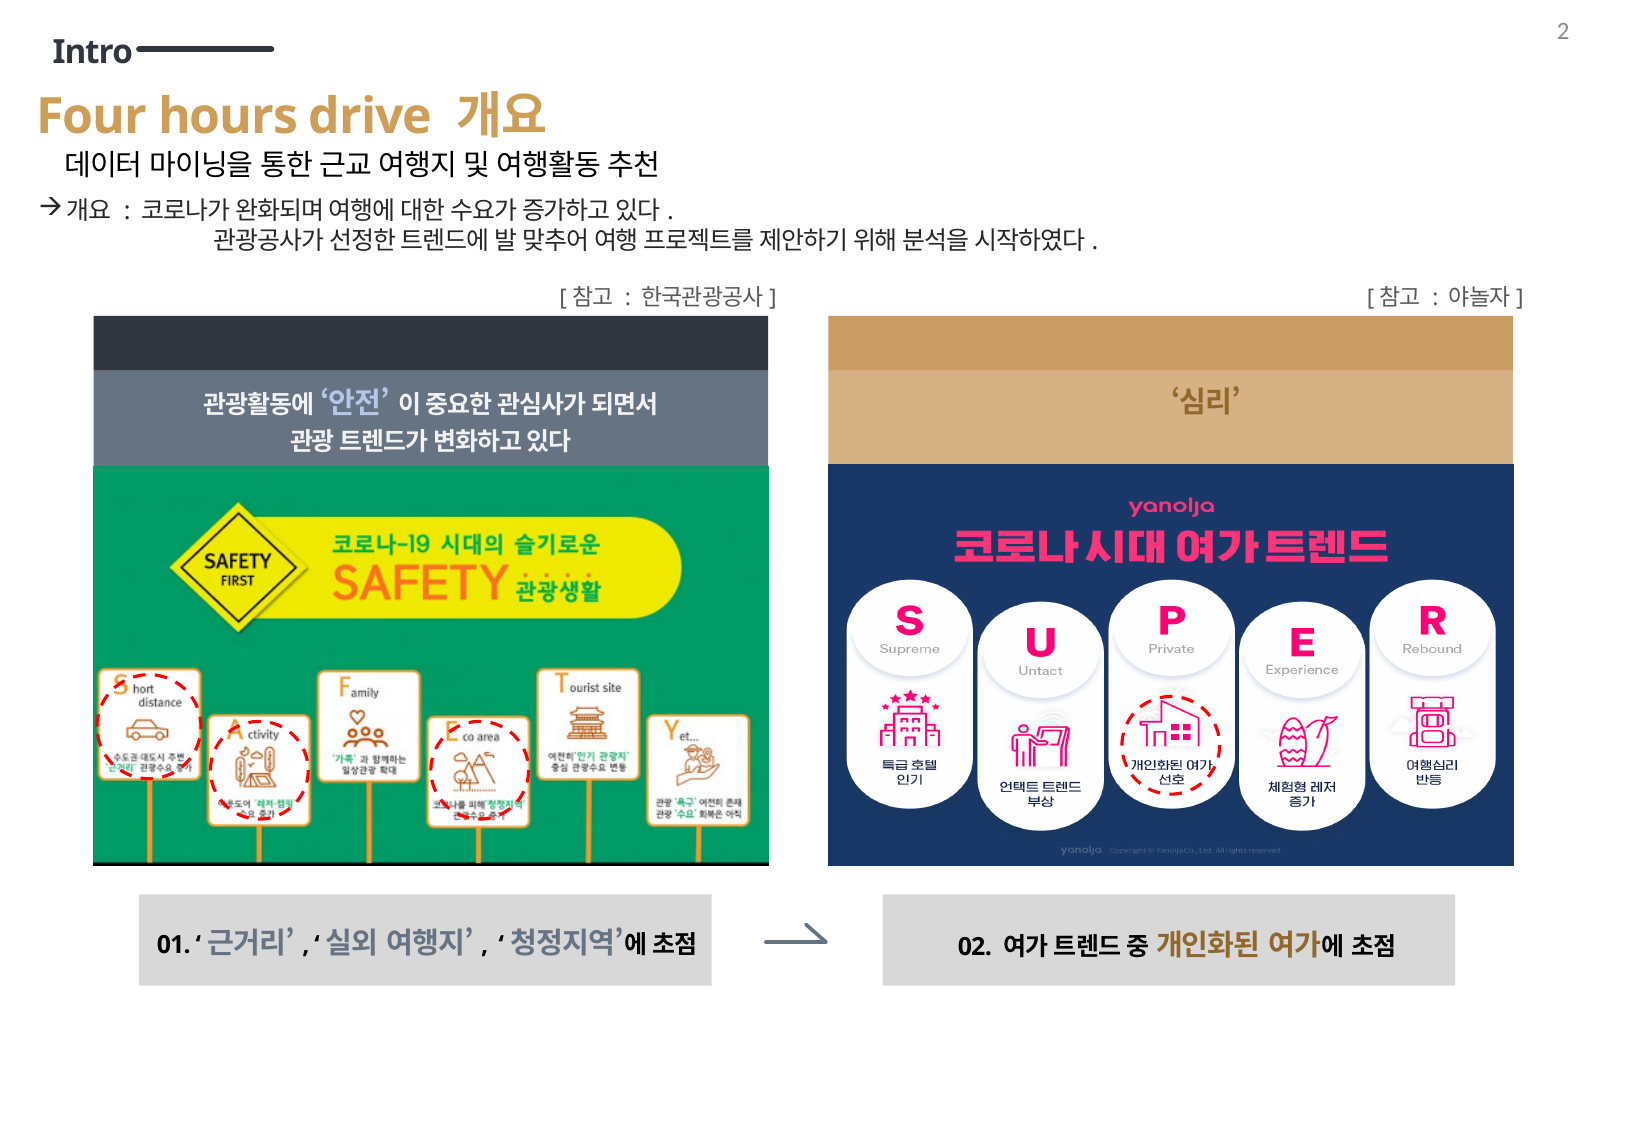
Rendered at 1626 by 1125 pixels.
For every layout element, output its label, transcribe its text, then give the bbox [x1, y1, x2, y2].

text_box 데이터 마이닝을 통한 근교 여행지 및 여행활동 추천 [49, 139, 676, 187]
slide_number 2 [1501, 0, 1625, 60]
text_box 개요 : 코로나가 완화되며 여행에 대한 수요가 증가하고 있다. 관광공사가 선정한 트렌드에 발 맞추어 여행 프로젝트를 제안하기 위해 분석을 시작하였다. [24, 187, 1114, 262]
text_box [93, 275, 1532, 986]
text_box Intro [37, 17, 148, 78]
text_box Four hours drive 개요 [21, 68, 562, 152]
